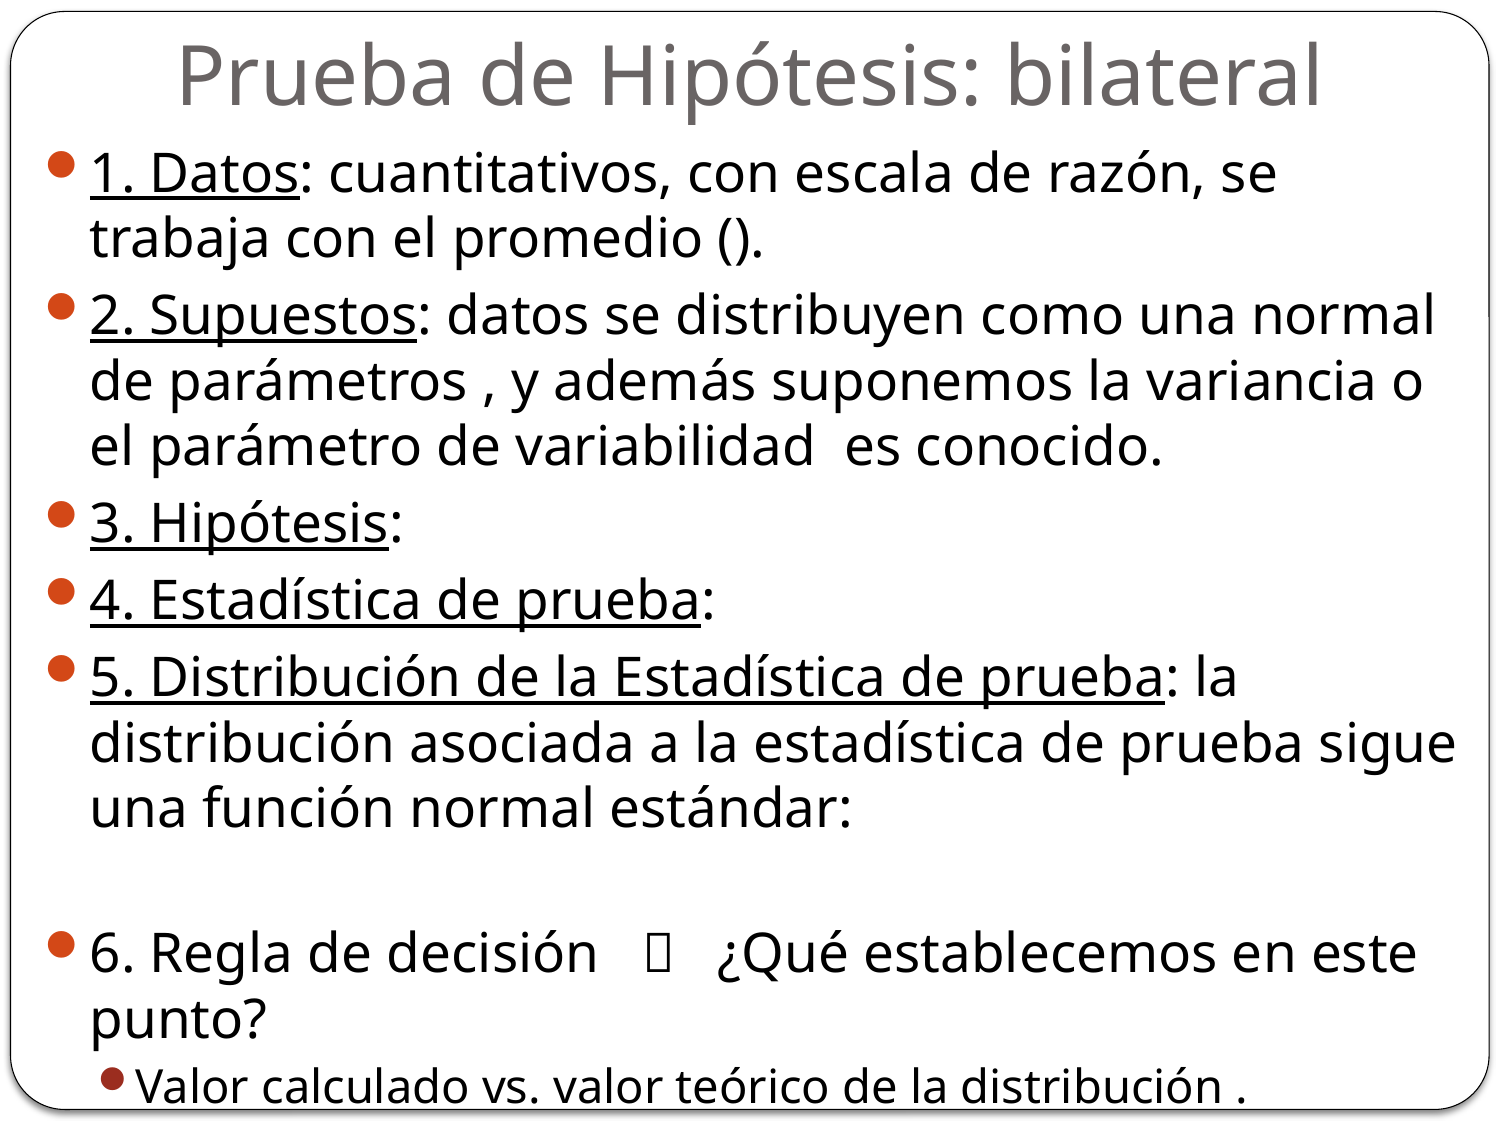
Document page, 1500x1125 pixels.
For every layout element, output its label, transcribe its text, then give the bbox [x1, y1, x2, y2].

text_box Prueba de Hipótesis: bilateral [0, 7, 1500, 138]
